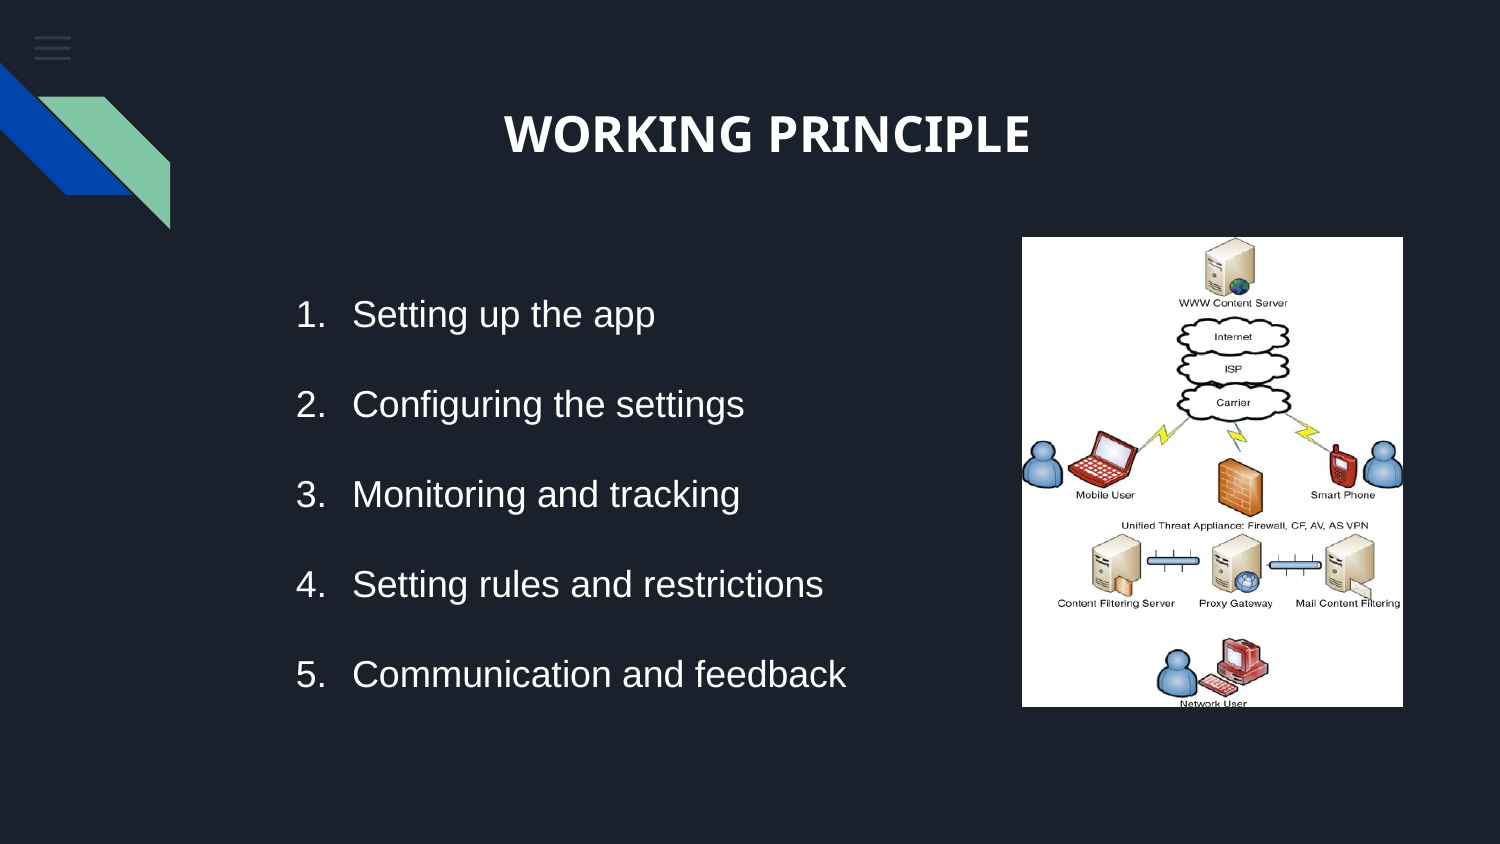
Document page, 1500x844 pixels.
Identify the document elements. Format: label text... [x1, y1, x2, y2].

title WORKING PRINCIPLE [190, 87, 1346, 238]
text_box Setting up the app Configuring the settings Monitoring and tracking Setting rules and restrictions Communication and feedback [281, 237, 893, 703]
picture [1022, 237, 1403, 708]
